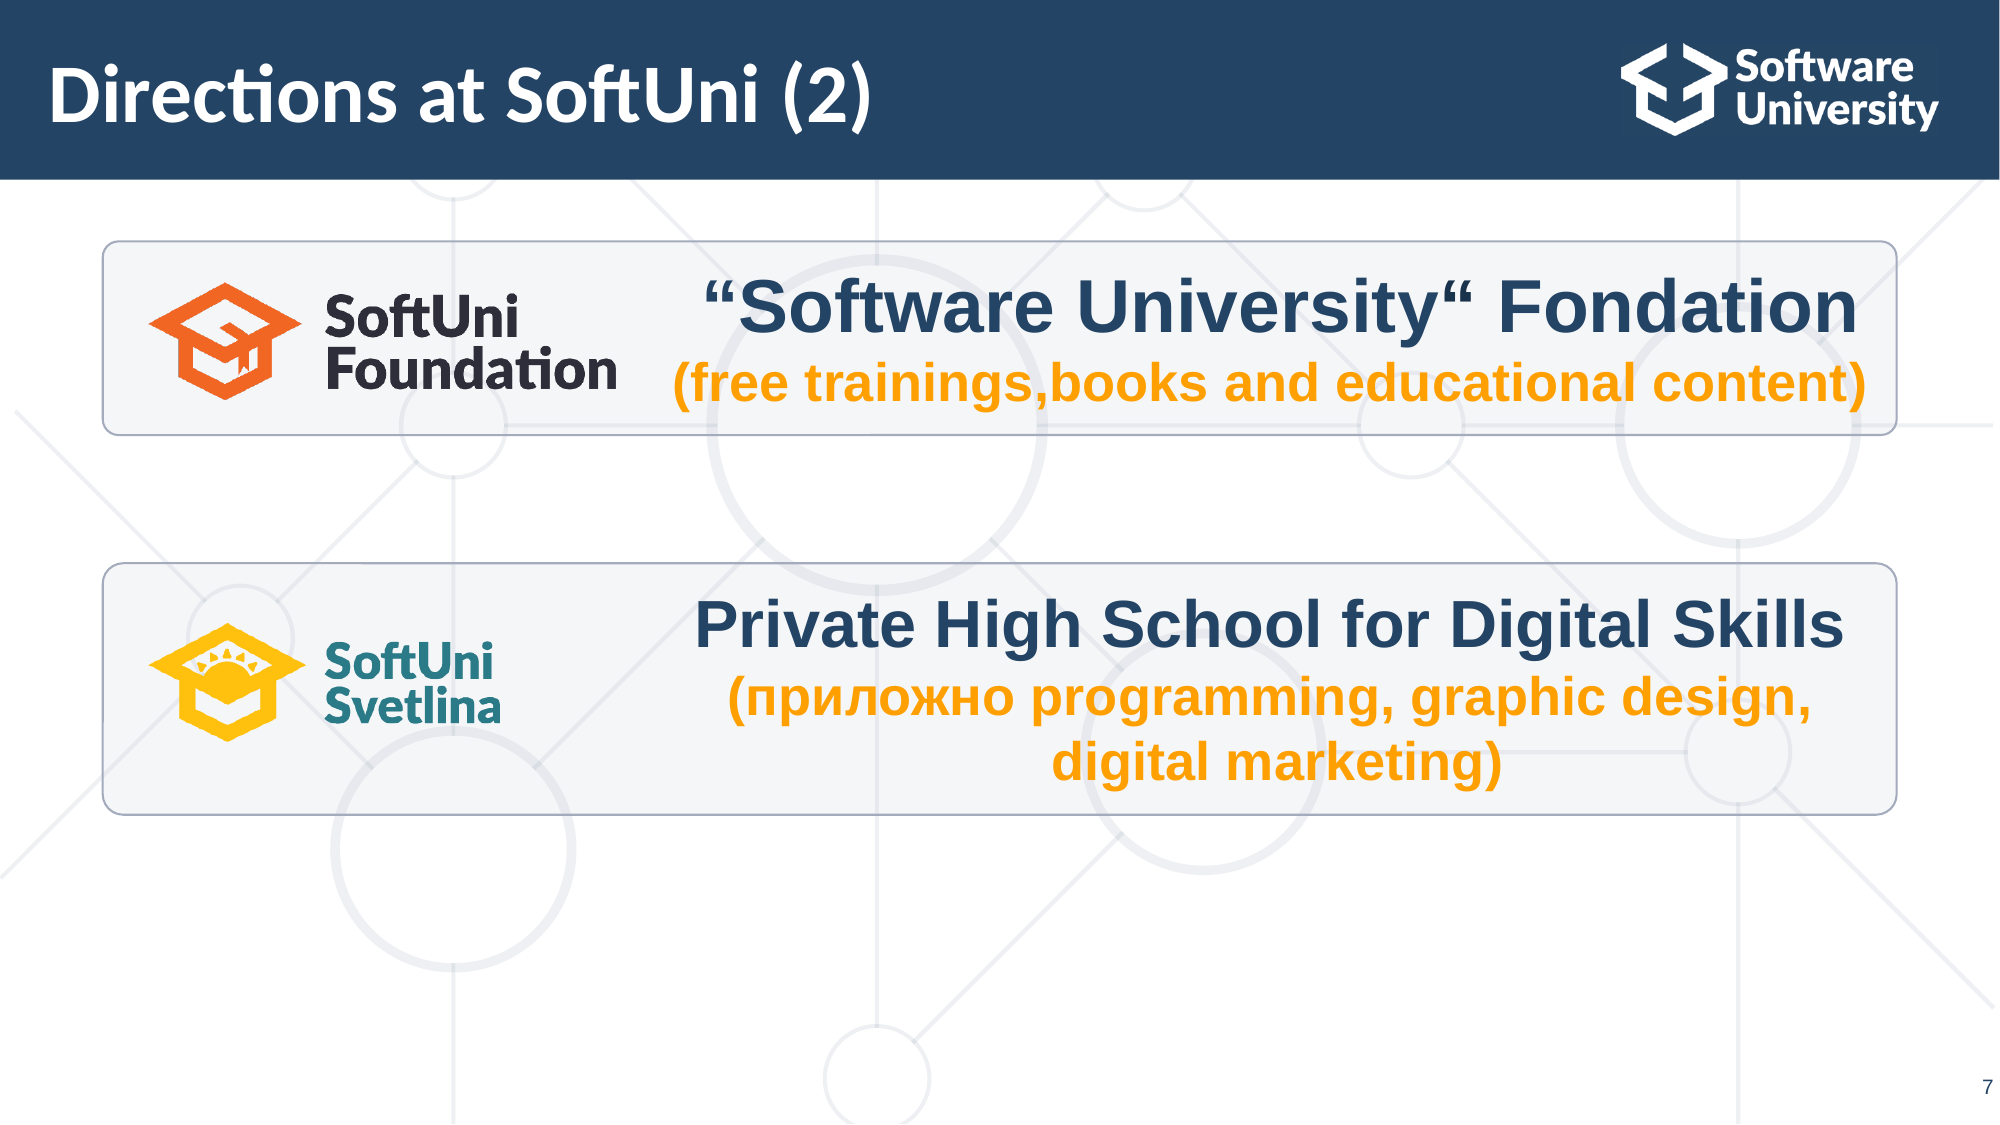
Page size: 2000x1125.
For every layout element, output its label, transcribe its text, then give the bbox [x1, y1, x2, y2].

slide_number 7 [1929, 1070, 2000, 1103]
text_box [102, 240, 1897, 437]
title Directions at SoftUni (2) [31, 16, 1591, 162]
picture [1621, 43, 1939, 136]
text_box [102, 561, 1897, 816]
